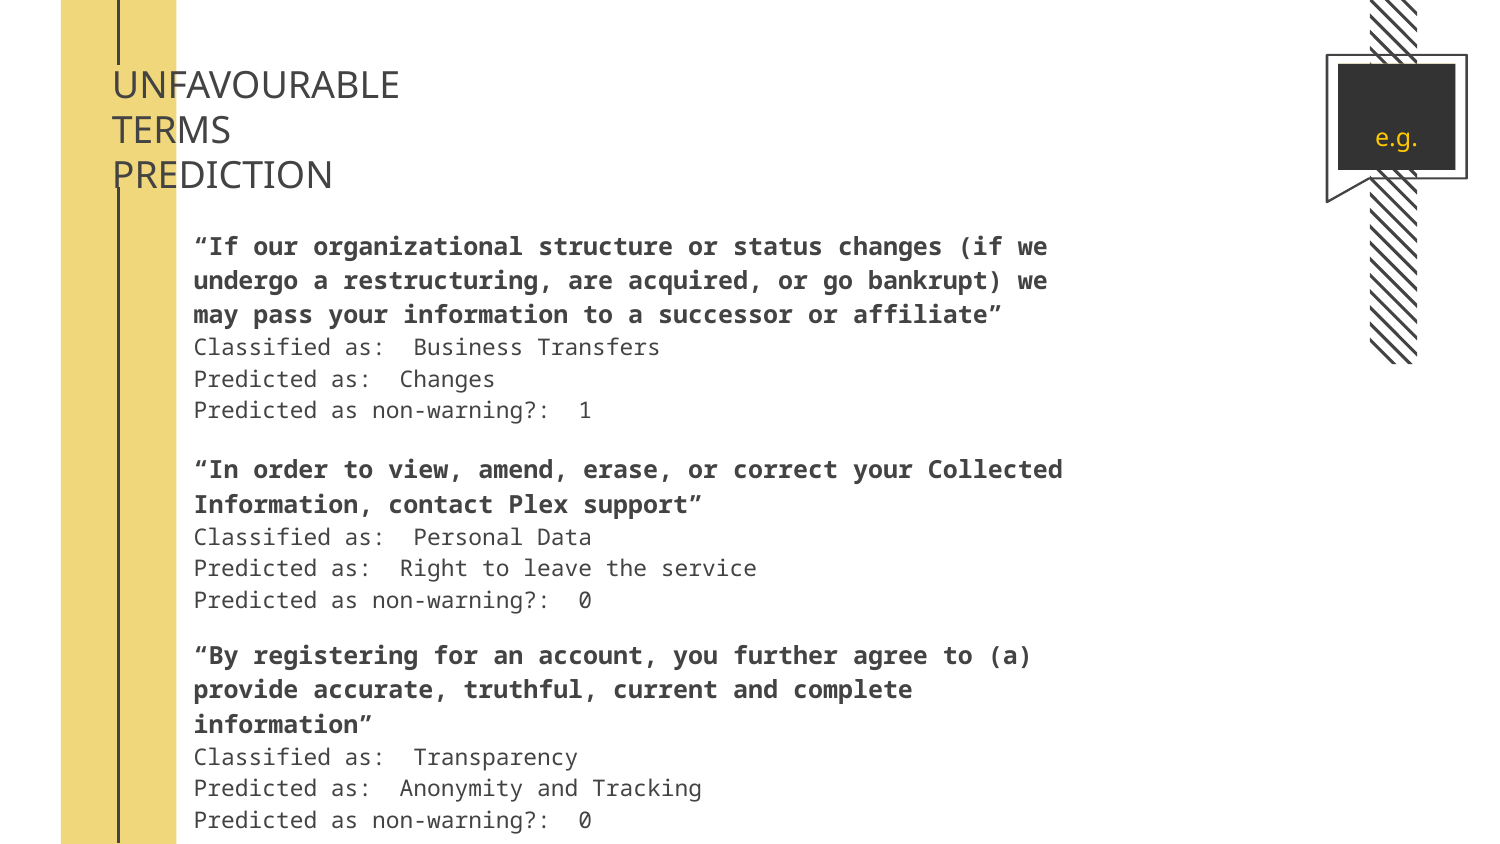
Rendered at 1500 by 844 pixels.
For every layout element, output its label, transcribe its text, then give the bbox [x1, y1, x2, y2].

text_box [1325, 53, 1468, 204]
subtitle “If our organizational structure or status changes (if we undergo a restructuring, are acquired, or go bankrupt) we may pass your information to a successor or affiliate” Classified as: Business Transfers Predicted as: Changes Predicted as non-warning?: 1 [178, 339, 1122, 489]
subtitle “By registering for an account, you further agree to (a) provide accurate, truthful, current and complete information” Classified as: Transparency Predicted as: Anonymity and Tracking Predicted as non-warning?: 0 [178, 781, 1122, 844]
subtitle “In order to view, amend, erase, or correct your Collected Information, contact Plex support” Classified as: Personal Data Predicted as: Right to leave the service Predicted as non-warning?: 0 [178, 611, 1122, 761]
subtitle e.g. [1338, 63, 1456, 170]
title UNFAVOURABLE TERMS PREDICTION [96, 67, 463, 190]
